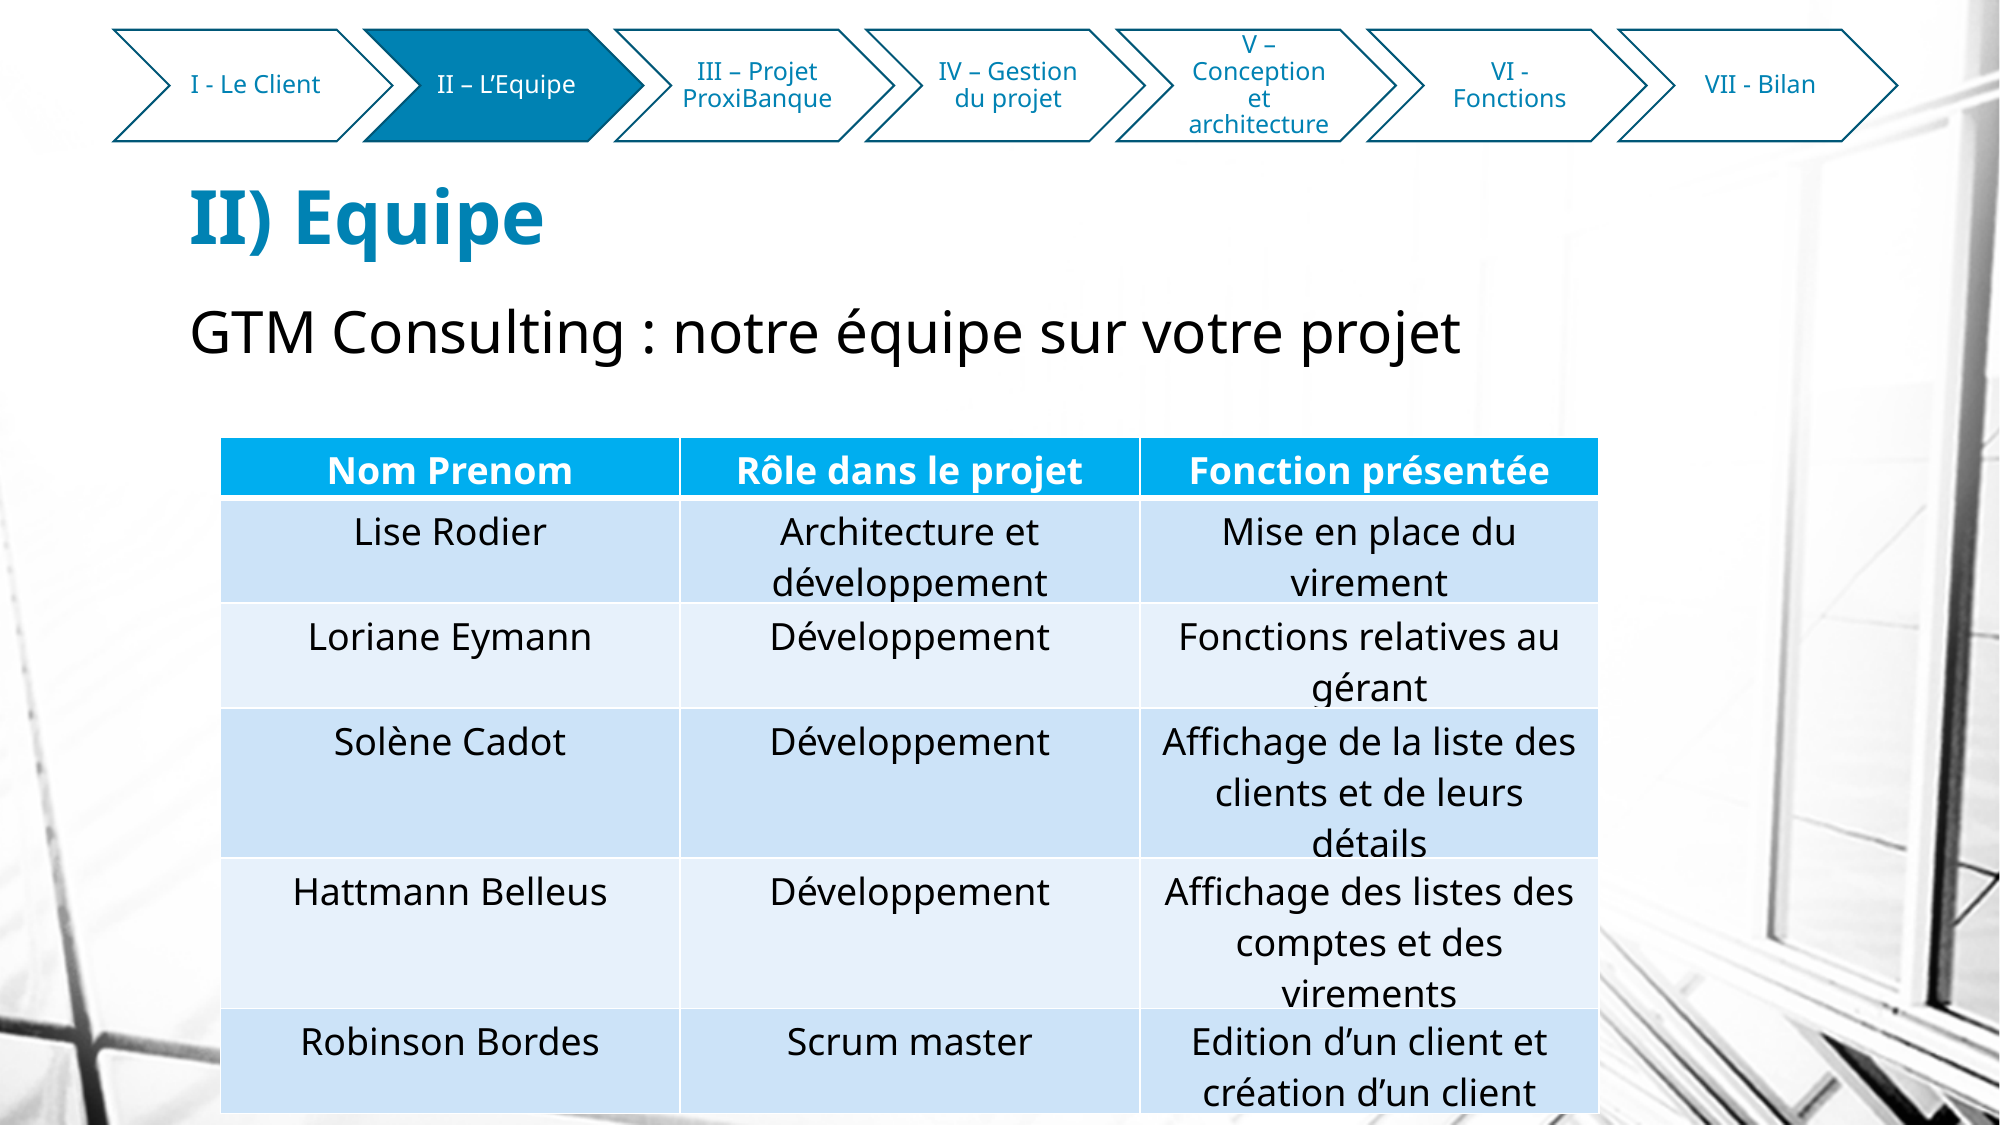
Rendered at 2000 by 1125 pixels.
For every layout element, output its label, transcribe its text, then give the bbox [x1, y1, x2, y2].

table_cell Hattmann Belleus [221, 859, 679, 1008]
table_cell Affichage des listes des comptes et des virements [1141, 859, 1598, 1008]
table_cell Affichage de la liste des clients et de leurs détails [1141, 709, 1598, 857]
table_cell Développement [681, 859, 1139, 1008]
table_cell Lise Rodier [221, 501, 679, 602]
table_cell Développement [681, 604, 1139, 707]
table_cell Scrum master [681, 1009, 1139, 1113]
table_header Fonction présentée [1141, 438, 1598, 495]
text_box GTM Consulting : notre équipe sur votre projet [174, 287, 1484, 373]
title II) Equipe [174, 198, 1600, 267]
table_cell Architecture et développement [681, 501, 1139, 602]
table_cell Edition d’un client et création d’un client [1141, 1009, 1598, 1113]
picture [0, 0, 2000, 1125]
table_cell Développement [681, 709, 1139, 857]
table_cell Fonctions relatives au gérant [1141, 604, 1598, 707]
table_cell Robinson Bordes [221, 1009, 679, 1113]
table_header Rôle dans le projet [681, 438, 1139, 495]
table_cell Loriane Eymann [221, 604, 679, 707]
table_cell Solène Cadot [221, 709, 679, 857]
table_cell Mise en place du virement [1141, 501, 1598, 602]
table_header Nom Prenom [221, 438, 679, 495]
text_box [113, 0, 1898, 198]
